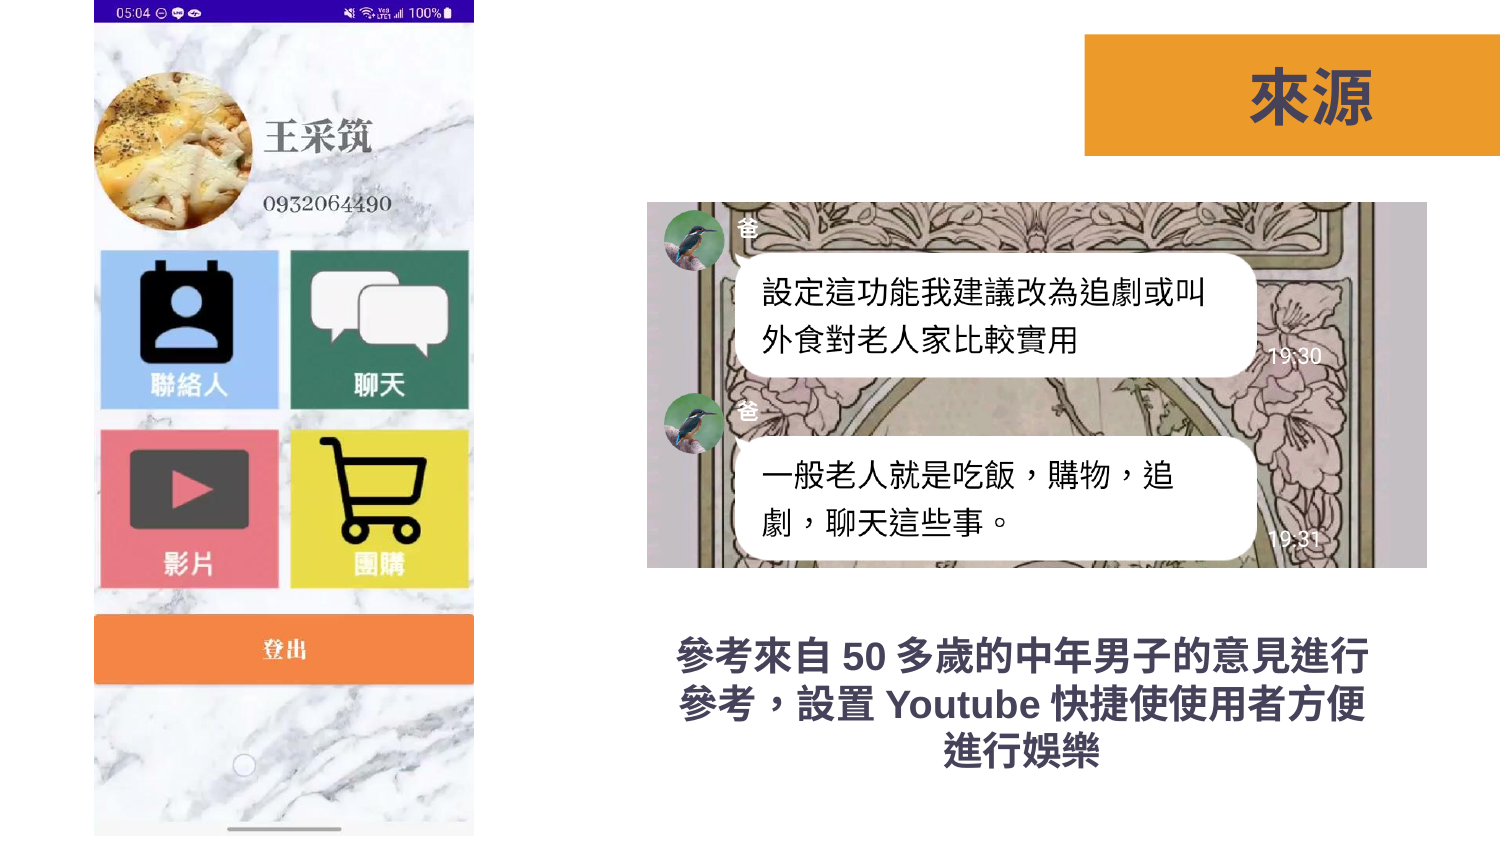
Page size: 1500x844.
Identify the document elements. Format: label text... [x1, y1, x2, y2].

text_box 參考來自50多歲的中年男子的意見進行參考，設置Youtube快捷使使用者方便進行娛樂 [647, 614, 1397, 790]
picture [93, 0, 474, 836]
picture [647, 202, 1428, 569]
text_box 來源 [1084, 34, 1500, 156]
